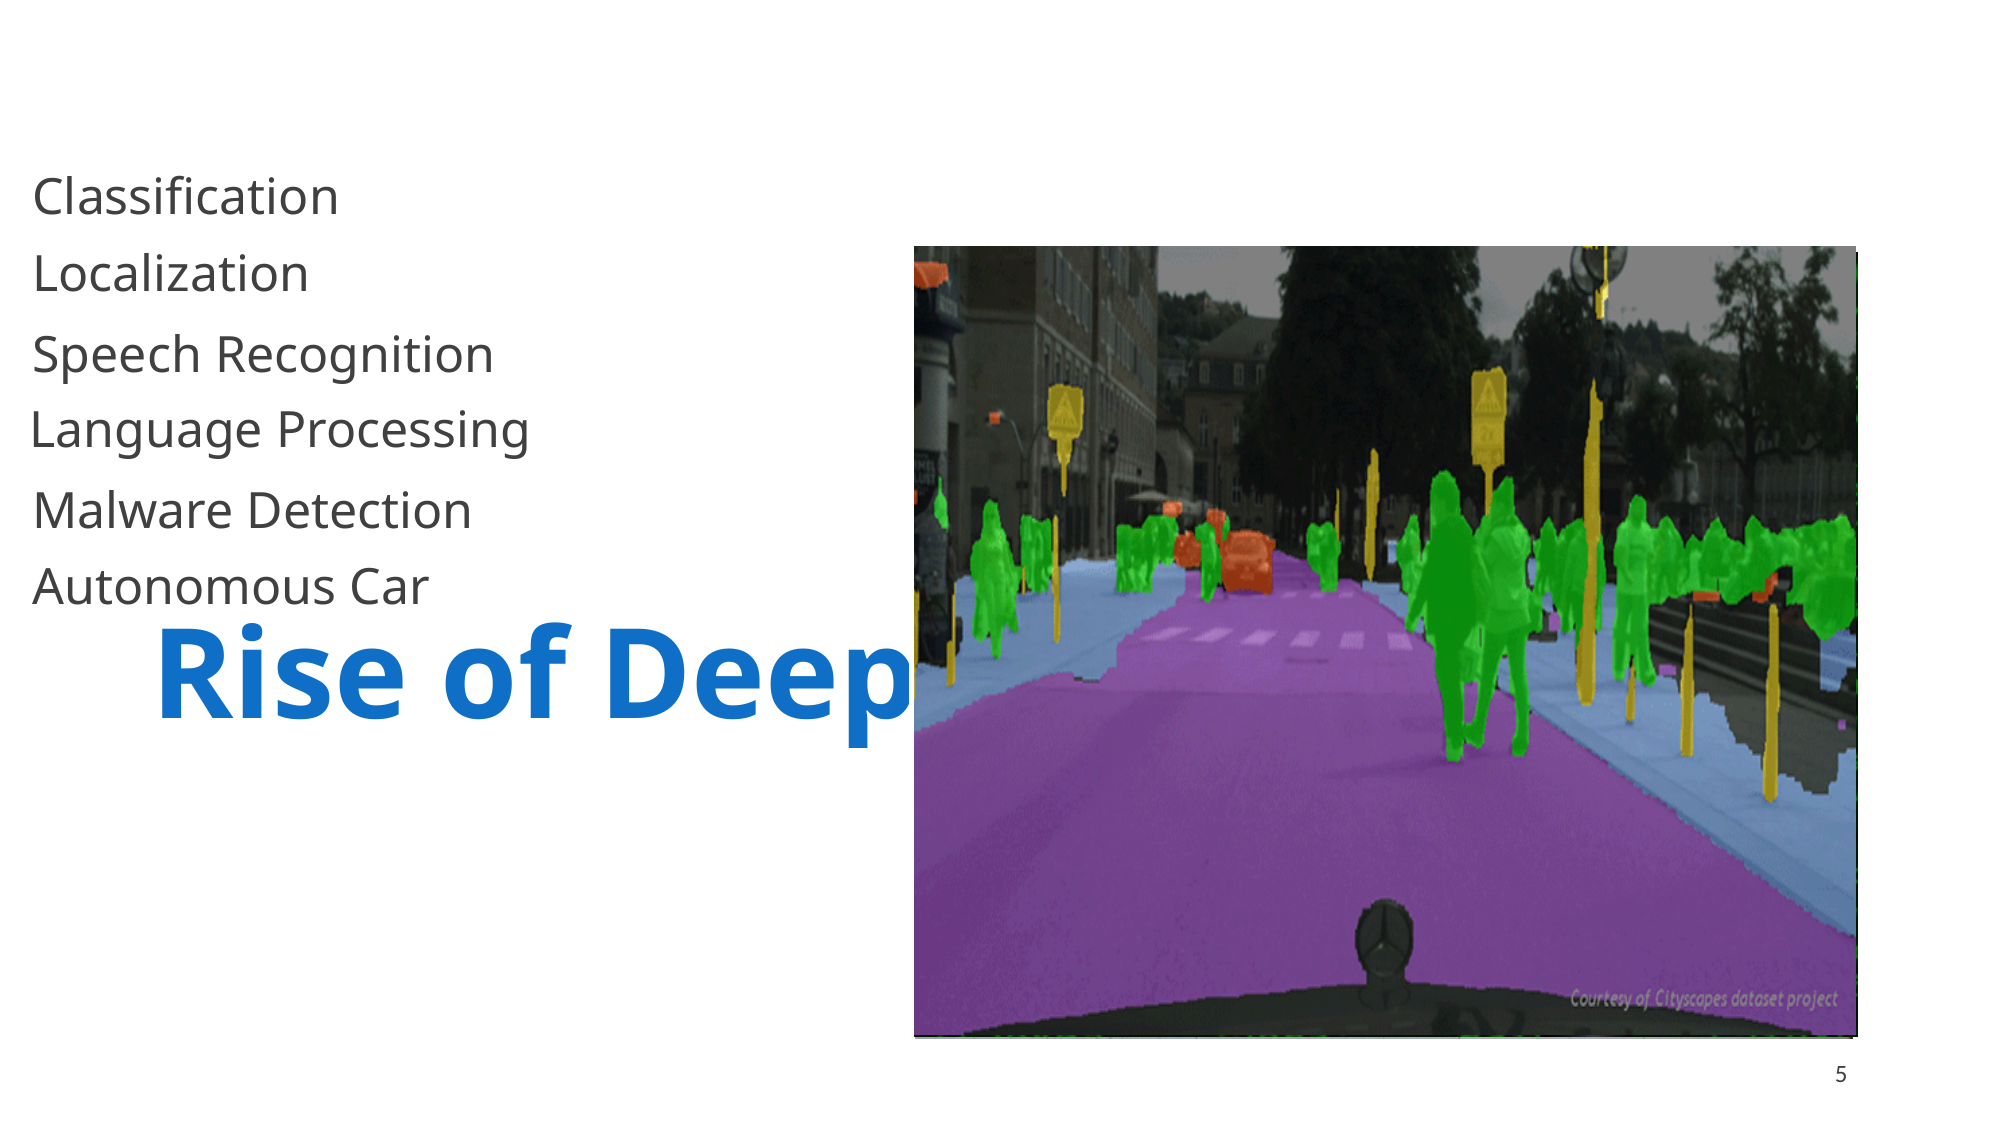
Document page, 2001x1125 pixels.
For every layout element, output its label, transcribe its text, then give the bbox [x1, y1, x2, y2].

title Rise of Deep Learning [136, 555, 909, 753]
text_box Speech Recognition [17, 314, 557, 390]
picture [909, 233, 1862, 1039]
text_box Malware Detection [17, 471, 557, 546]
text_box Classification [17, 157, 557, 233]
text_box Language Processing [14, 390, 553, 466]
slide_number 5 [1412, 1042, 1863, 1103]
text_box Localization [17, 234, 557, 309]
text_box Autonomous Car [17, 546, 557, 622]
